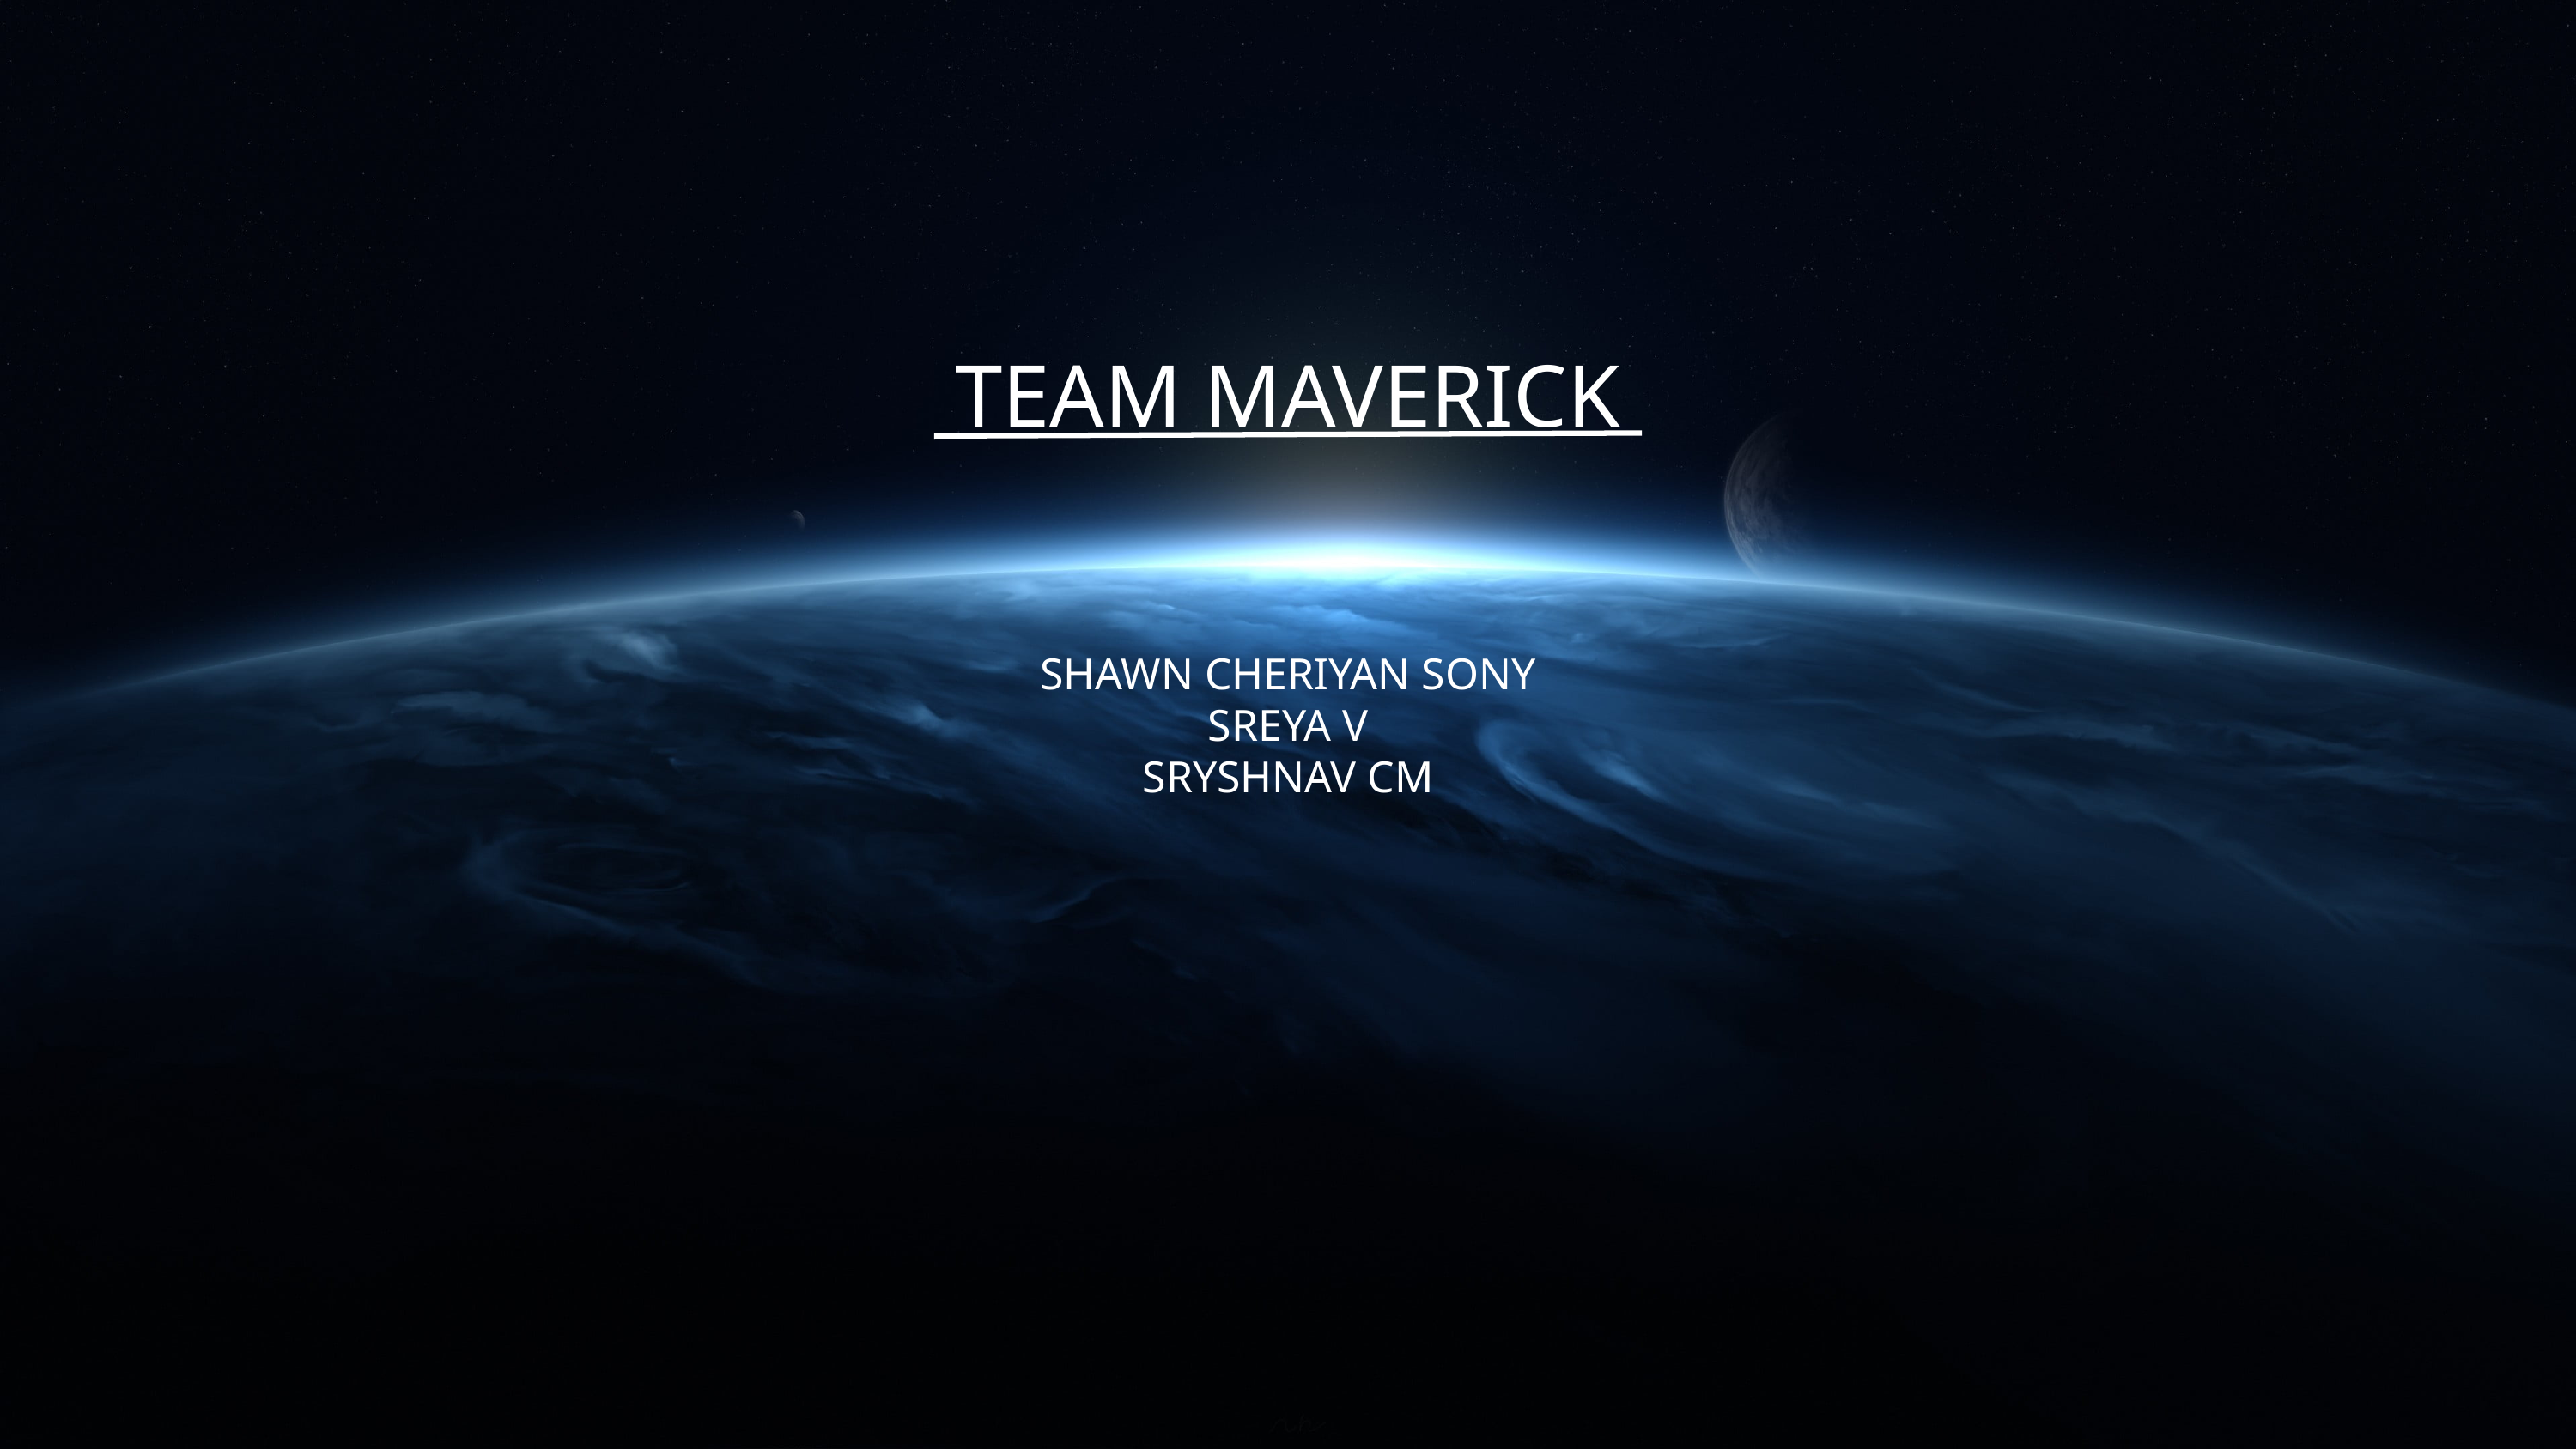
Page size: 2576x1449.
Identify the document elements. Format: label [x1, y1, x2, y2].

text_box [144, 544, 2432, 1027]
picture [0, 0, 2576, 1449]
